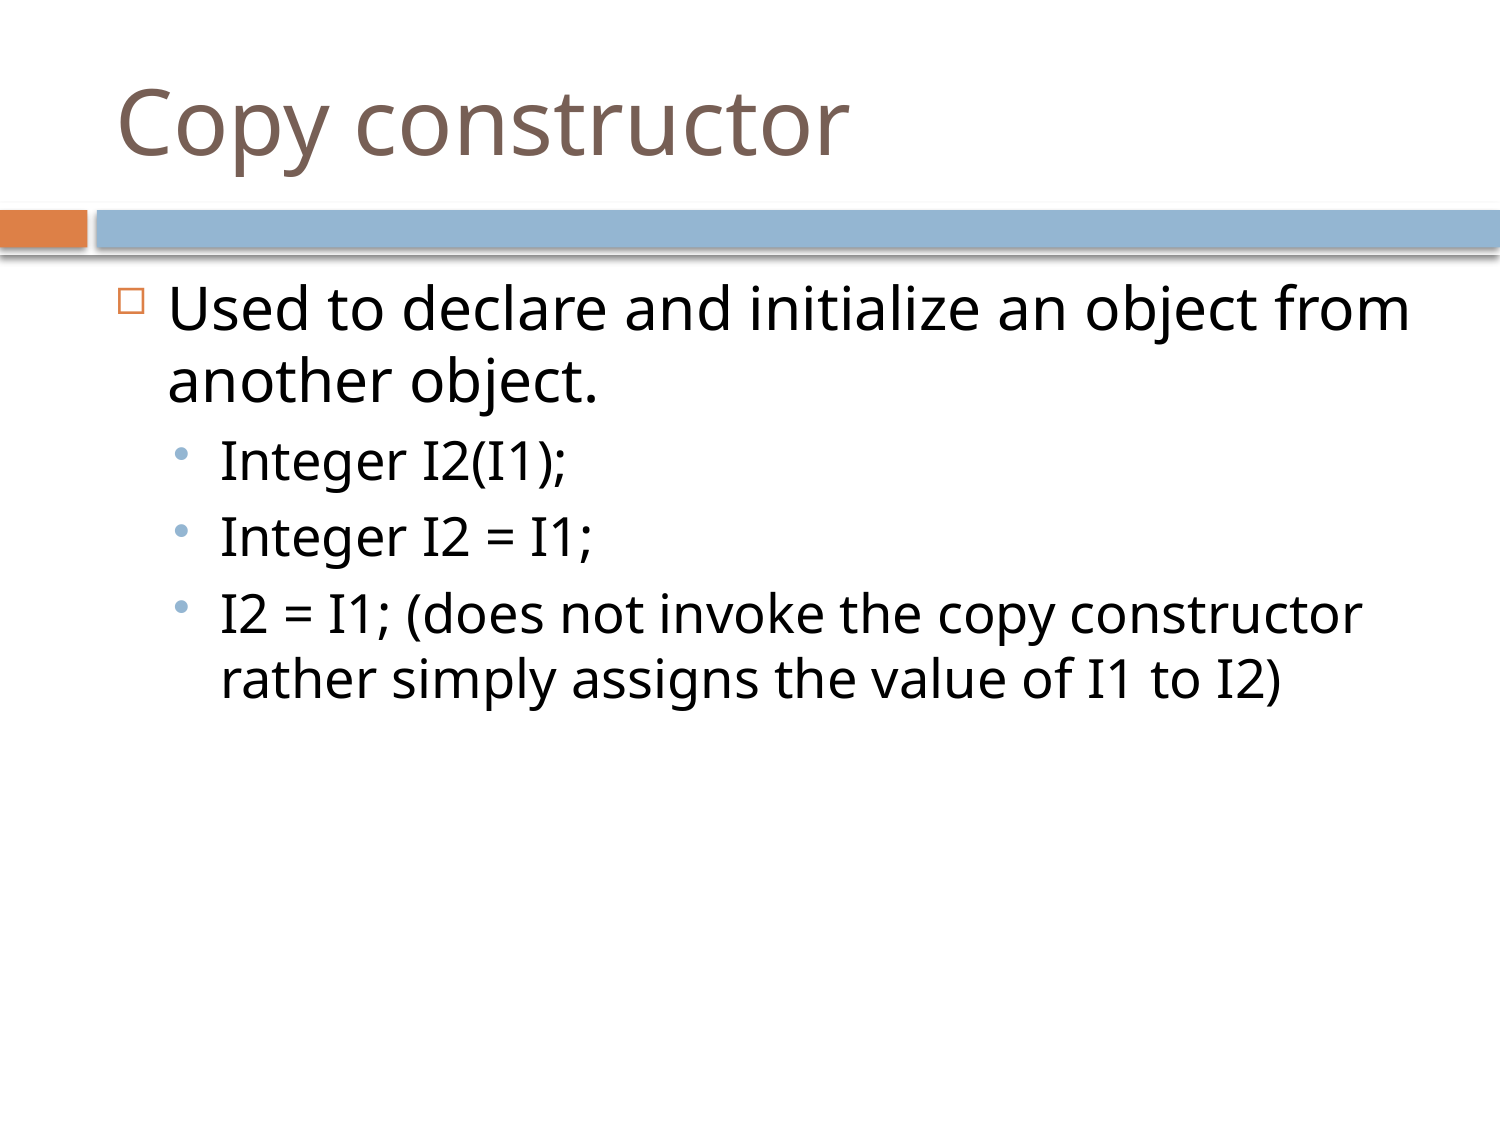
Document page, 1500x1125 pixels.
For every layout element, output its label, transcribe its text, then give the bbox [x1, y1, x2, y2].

title Copy constructor [100, 37, 1438, 200]
list Used to declare and initialize an object from another object. Integer I2(I1); Integer I2 = I1; I2 = I1; (does not invoke the copy constructor rather simply assigns the value of I1 to I2) [100, 262, 1438, 1000]
